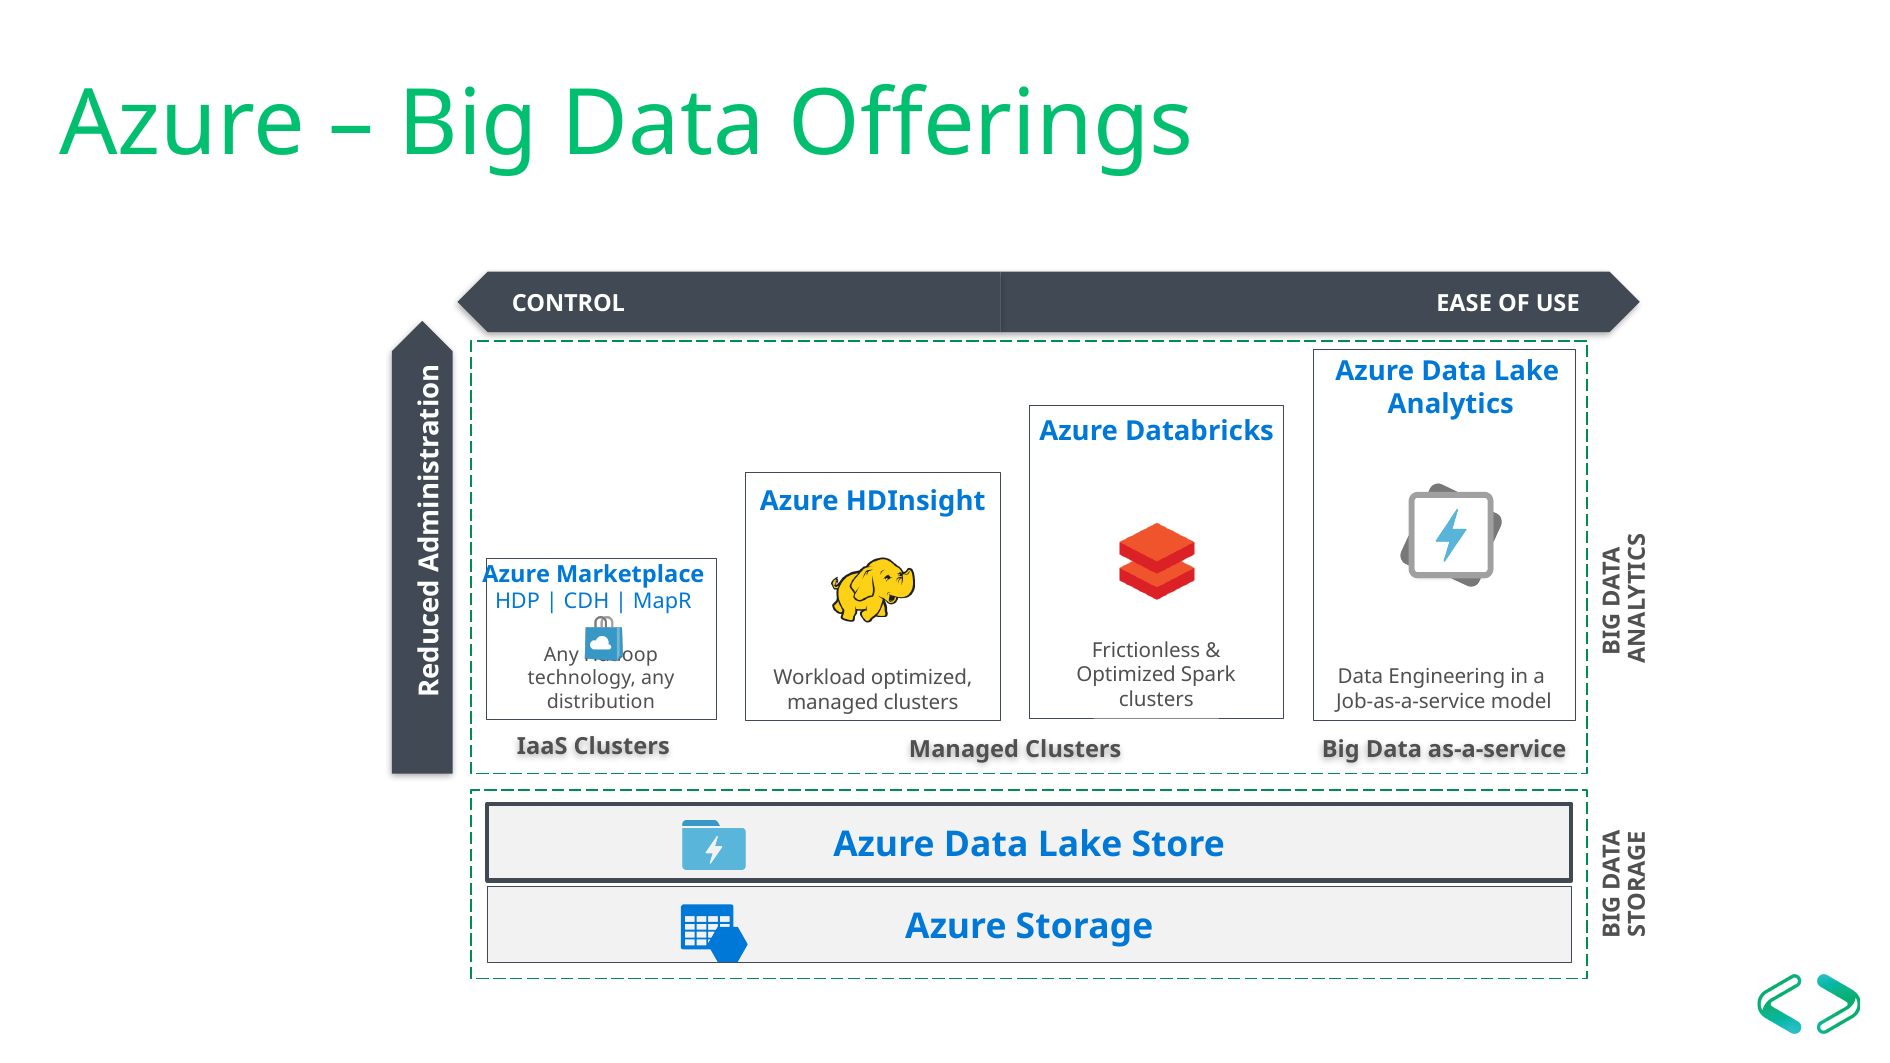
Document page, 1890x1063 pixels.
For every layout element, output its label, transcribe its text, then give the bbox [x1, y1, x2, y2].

title Azure – Big Data Offerings [59, 59, 1831, 178]
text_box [391, 271, 1675, 979]
